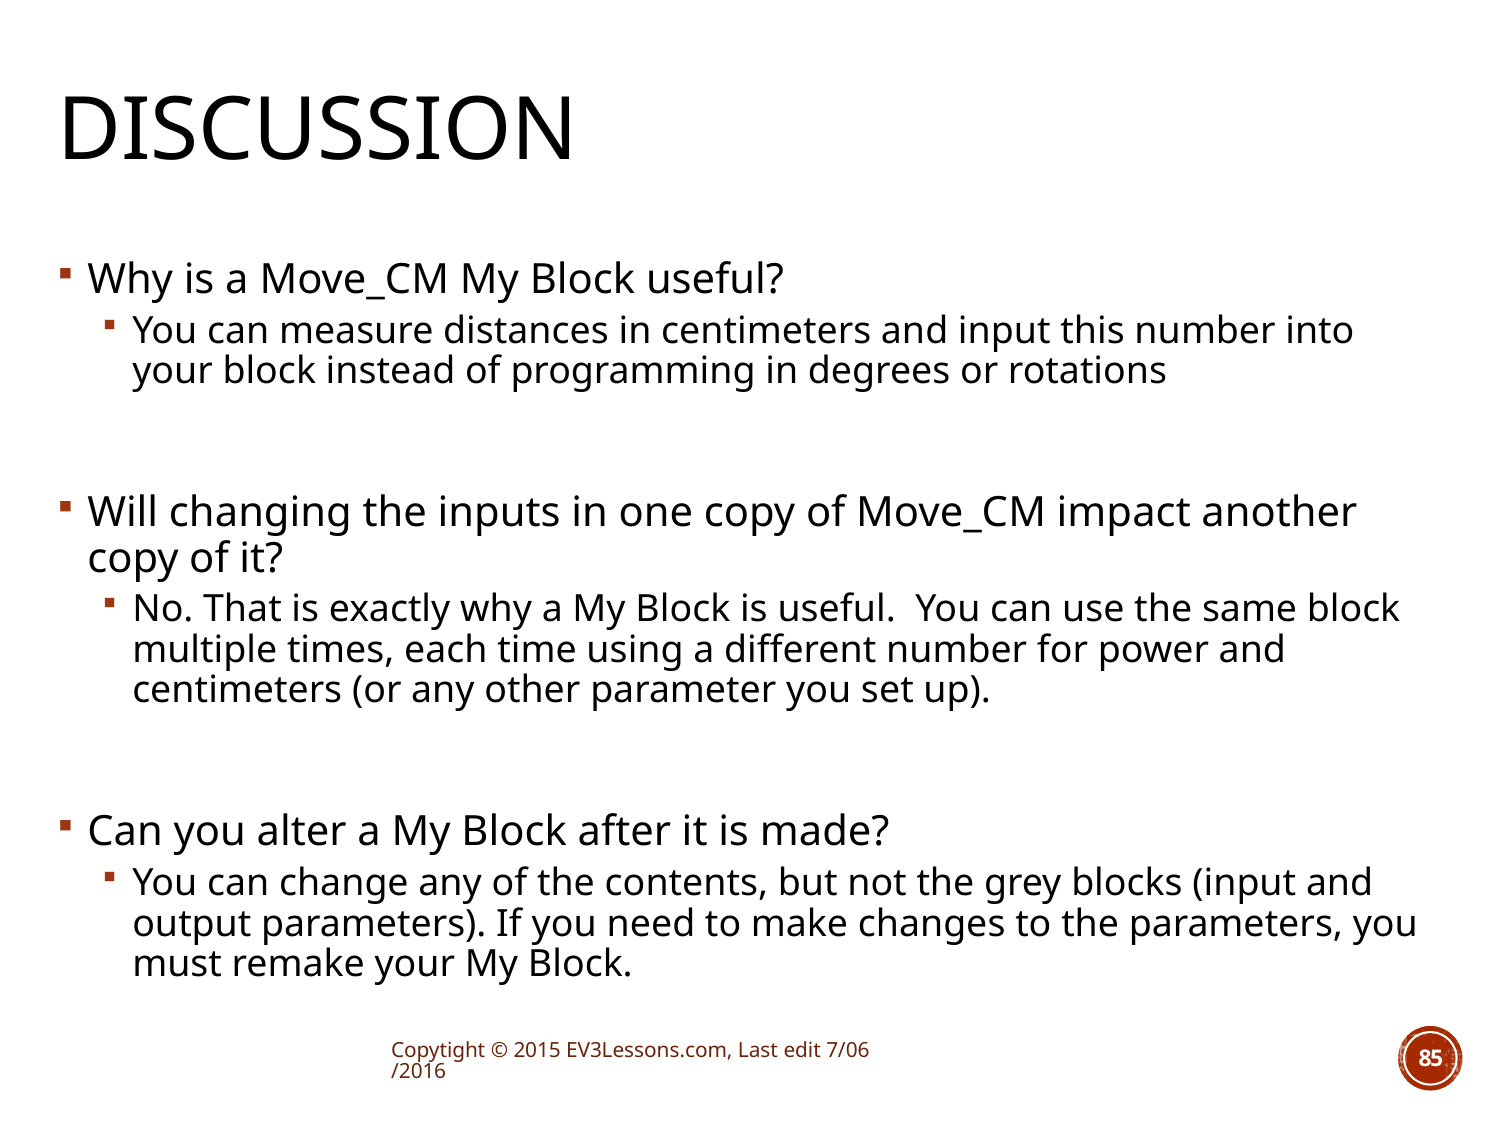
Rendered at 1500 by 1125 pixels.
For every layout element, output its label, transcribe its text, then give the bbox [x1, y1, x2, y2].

title Discussion [42, 48, 1443, 216]
slide_number 85 [1391, 1028, 1471, 1089]
list Why is a Move_CM My Block useful? You can measure distances in centimeters and input this number into your block instead of programming in degrees or rotations Will changing the inputs in one copy of Move_CM impact another copy of it? No. That is exactly why a My Block is useful. You can use the same block multiple times, each time using a different number for power and centimeters (or any other parameter you set up). Can you alter a My Block after it is made? You can change any of the contents, but not the grey blocks (input and output parameters). If you need to make changes to the parameters, you must remake your My Block. [42, 249, 1443, 1013]
footer Copytight © 2015 EV3Lessons.com, Last edit 7/06/2016 [376, 1012, 891, 1089]
